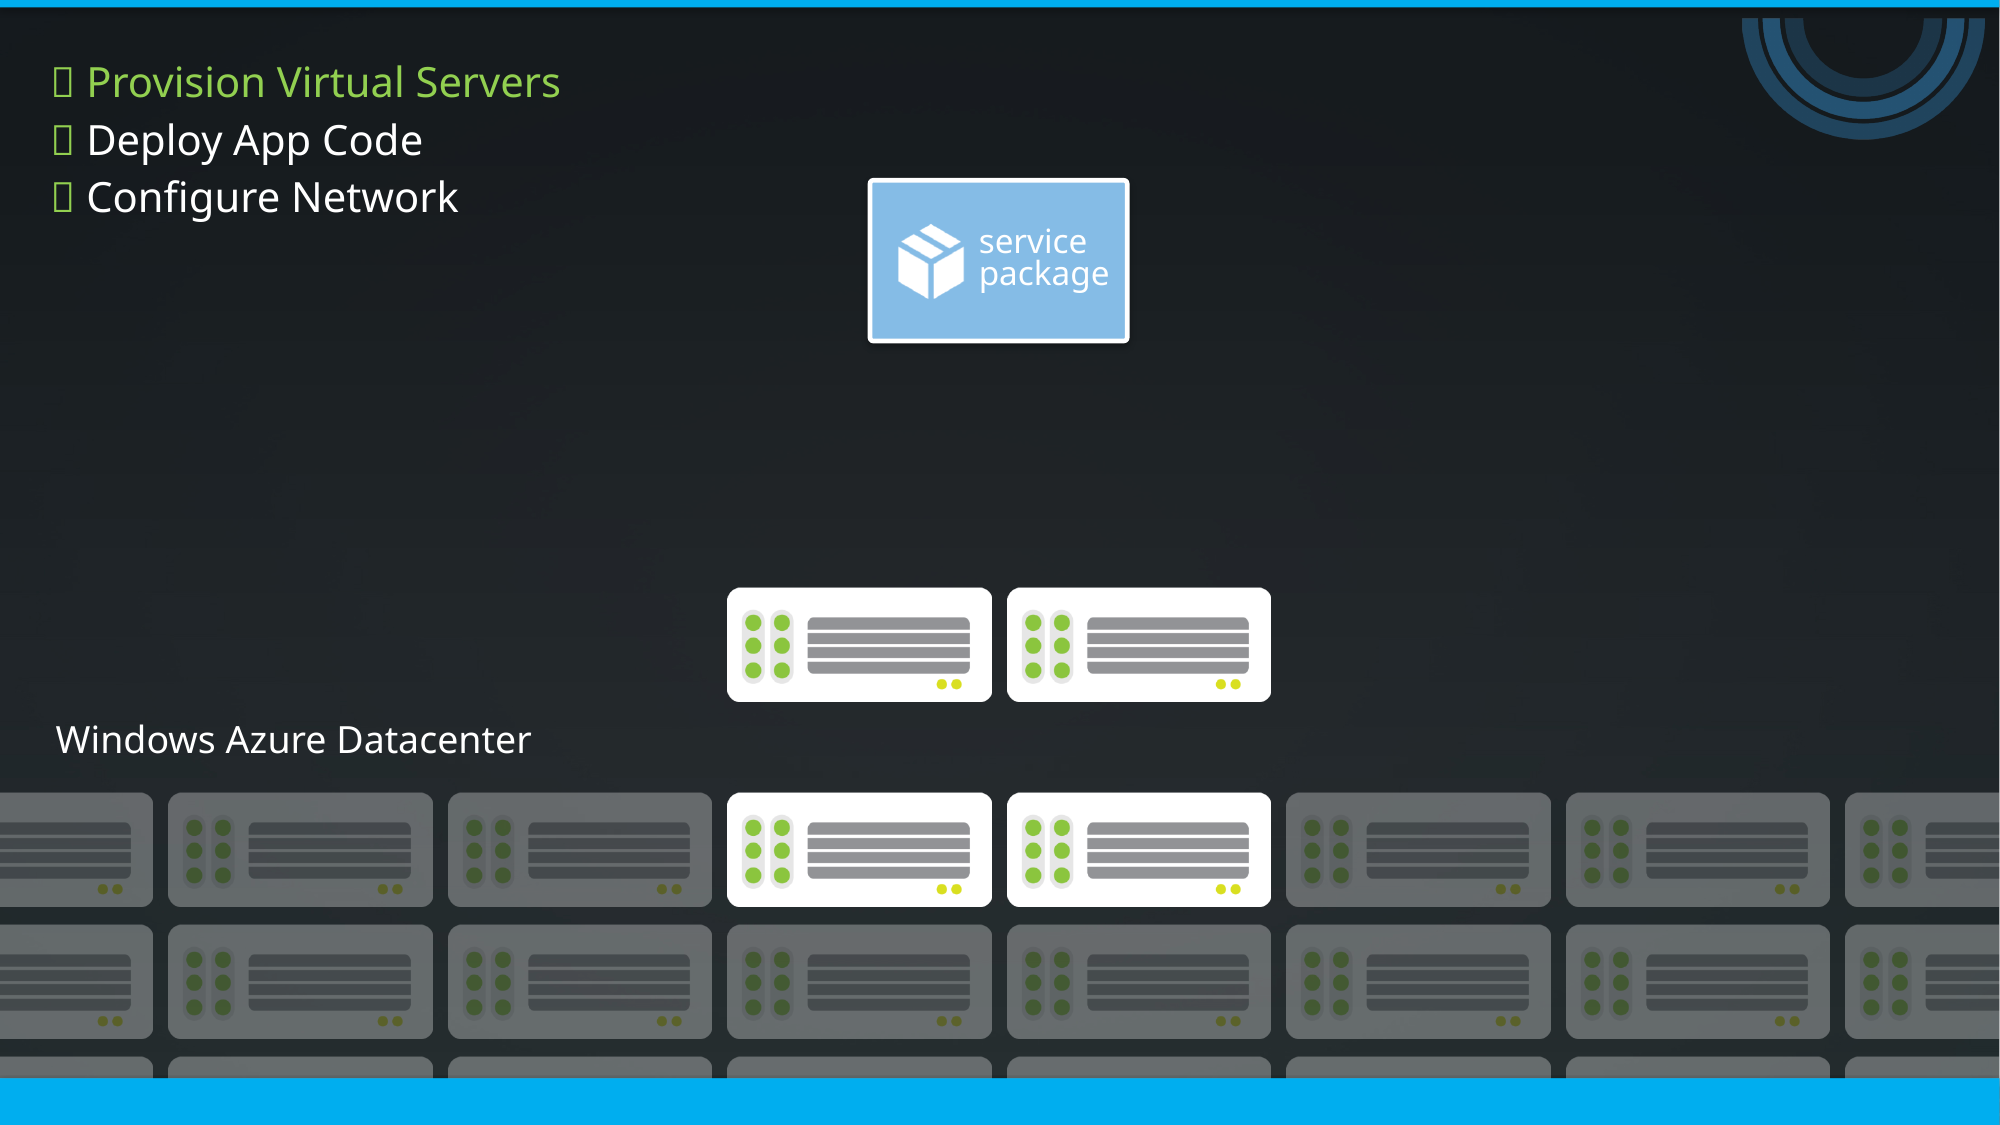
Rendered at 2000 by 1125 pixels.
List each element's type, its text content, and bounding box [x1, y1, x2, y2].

text_box Windows Azure Datacenter [55, 724, 652, 761]
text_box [0, 792, 2000, 1125]
text_box  Provision Virtual Servers  Deploy App Code  Configure Network [50, 61, 636, 222]
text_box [869, 180, 1128, 342]
picture [0, 8, 2000, 792]
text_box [727, 587, 1272, 702]
